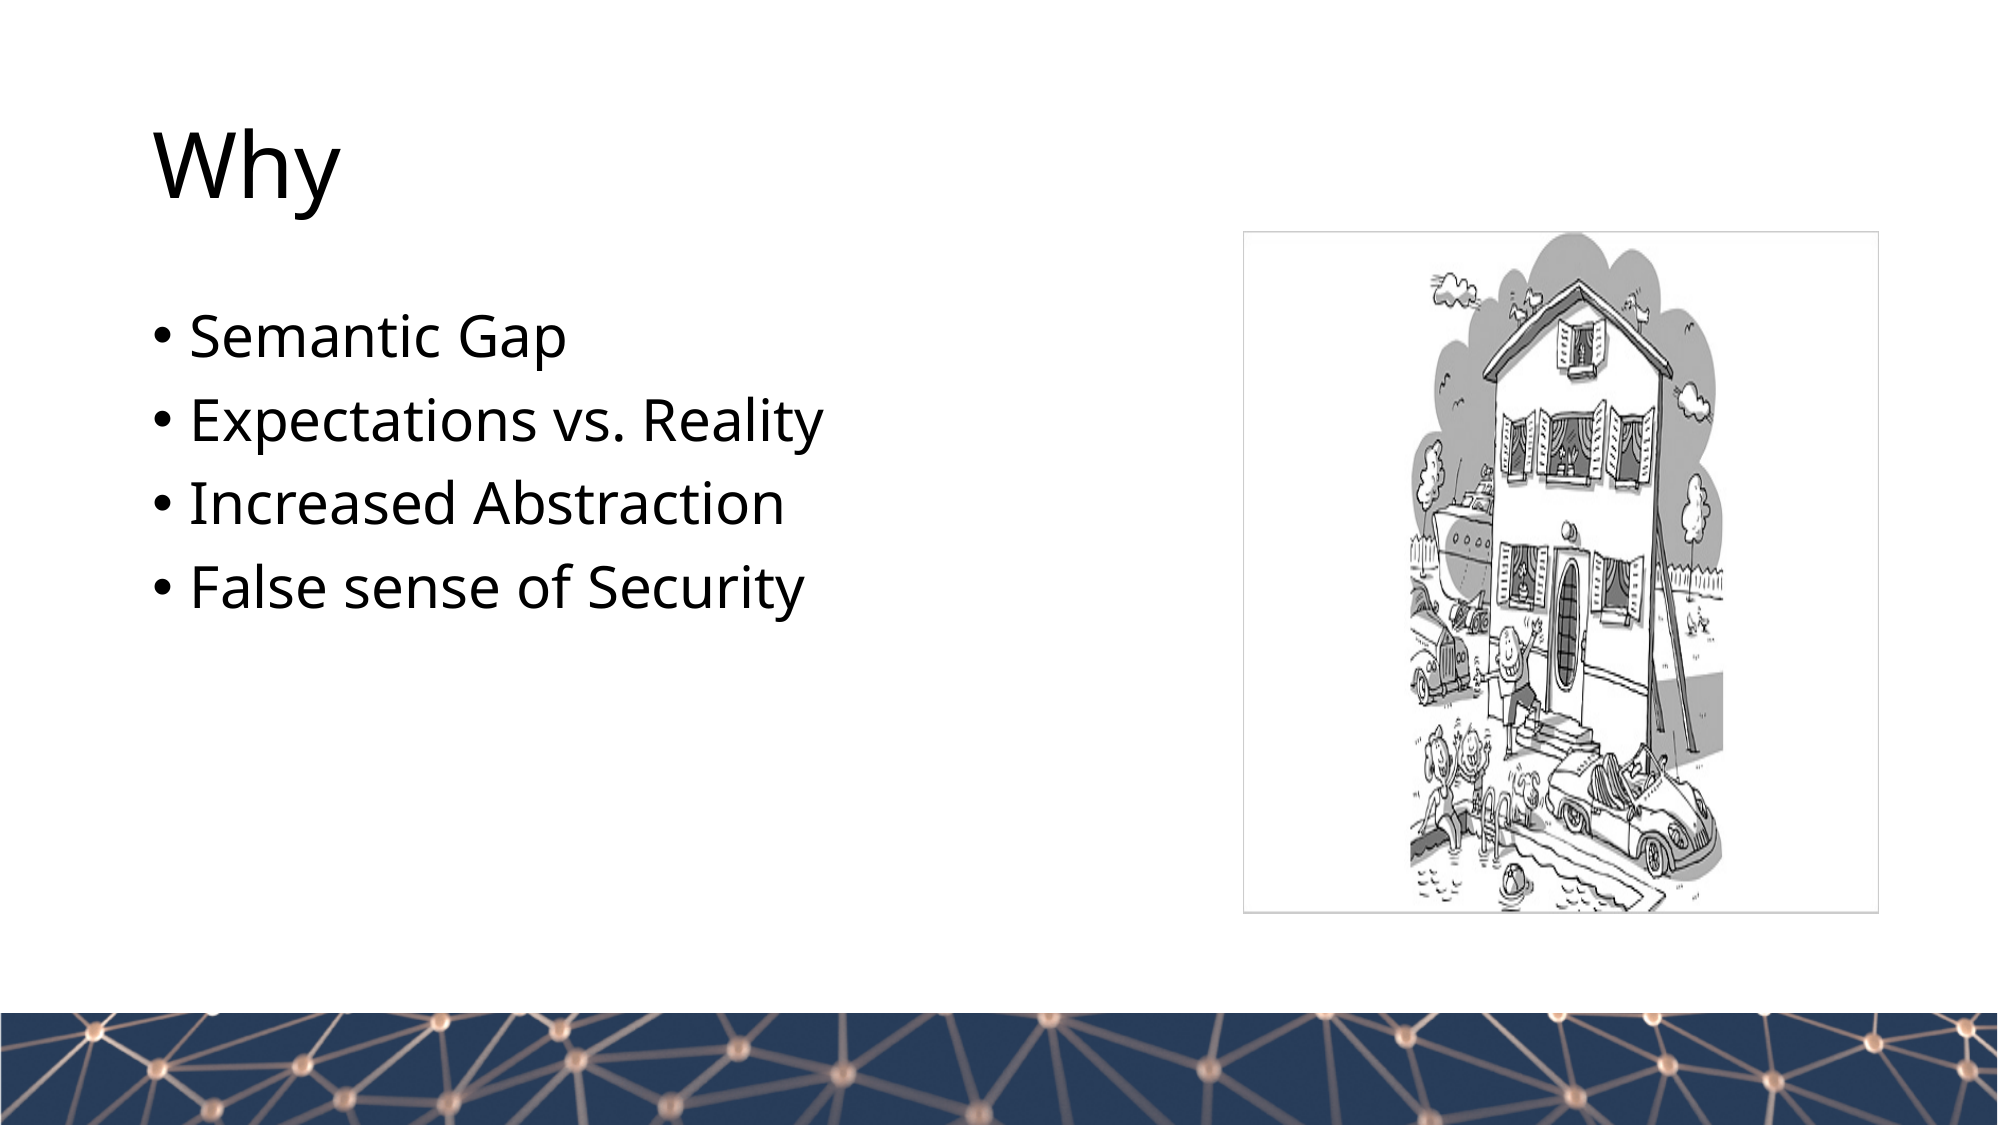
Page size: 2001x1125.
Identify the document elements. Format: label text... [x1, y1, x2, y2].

picture [0, 1013, 1998, 1125]
title Why [137, 59, 1863, 278]
list Semantic Gap Expectations vs. Reality Increased Abstraction False sense of Security [137, 299, 1863, 991]
picture [1243, 231, 1879, 915]
